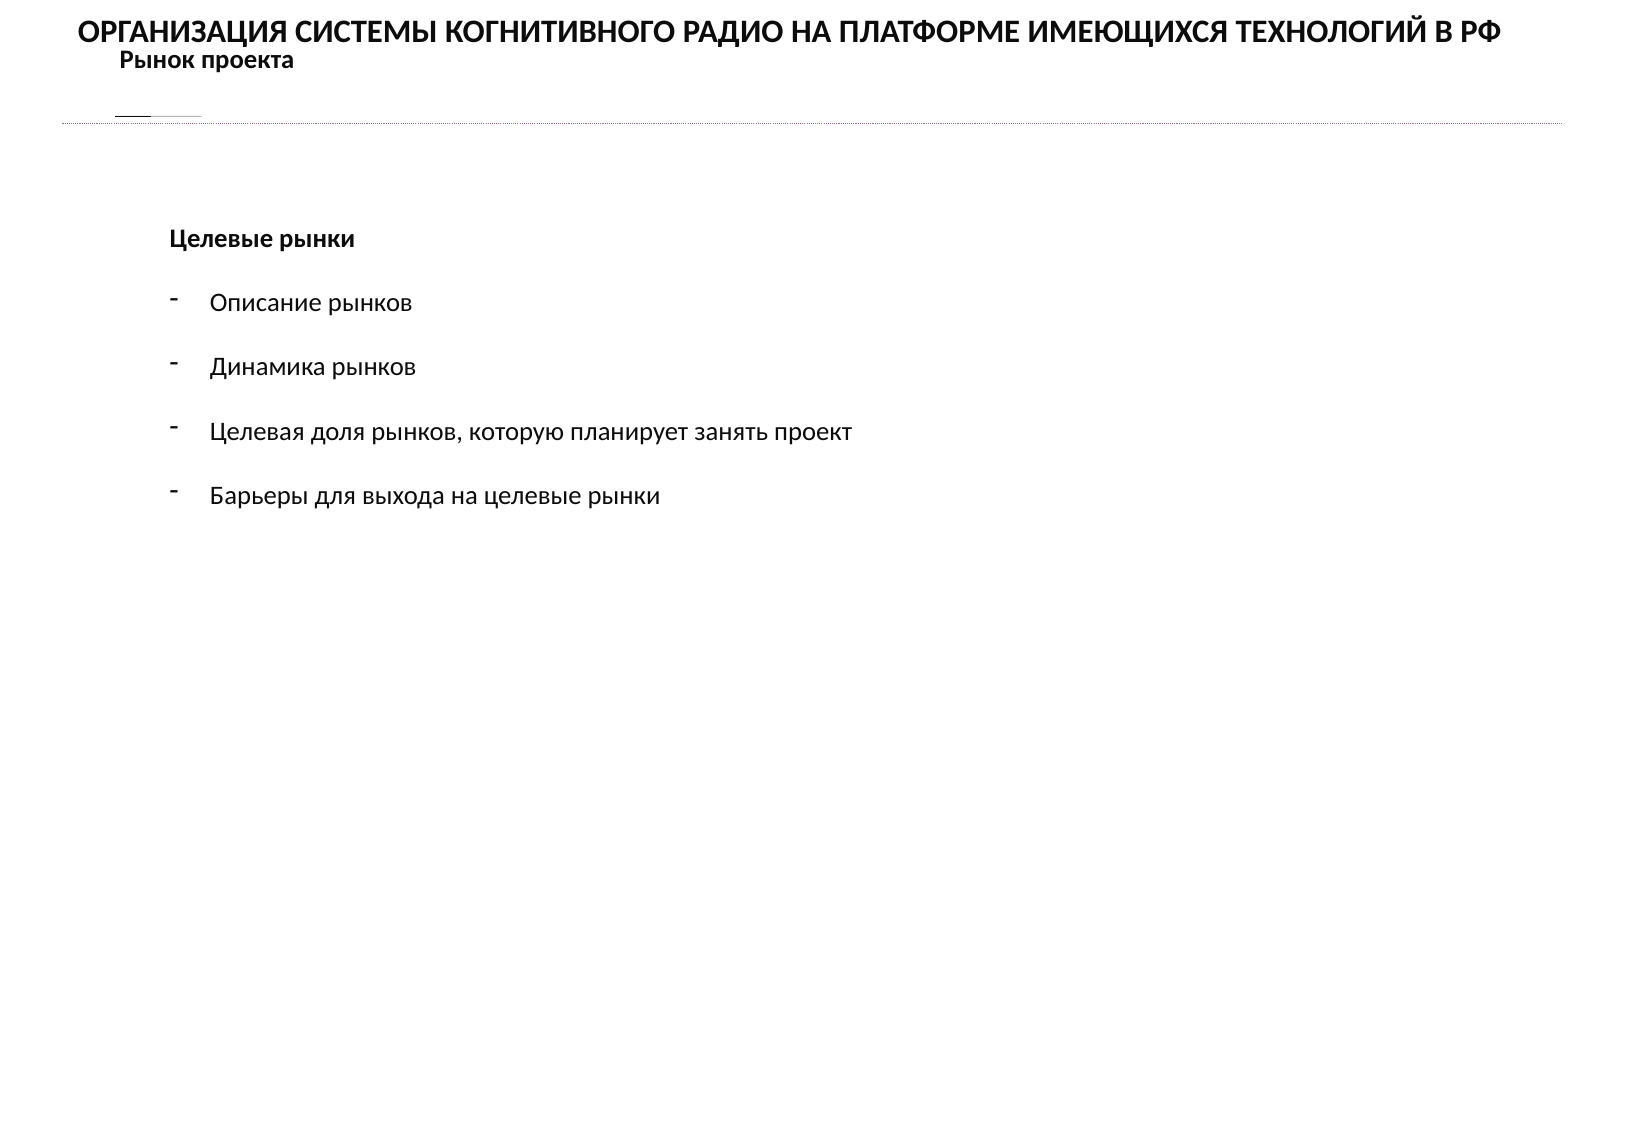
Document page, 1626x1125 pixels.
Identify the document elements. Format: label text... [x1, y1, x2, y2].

text_box Целевые рынки Описание рынков Динамика рынков Целевая доля рынков, которую планирует занять проект Барьеры для выхода на целевые рынки [154, 213, 867, 517]
text_box ОРГАНИЗАЦИЯ СИСТЕМЫ КОГНИТИВНОГО РАДИО НА ПЛАТФОРМЕ ИМЕЮЩИХСЯ ТЕХНОЛОГИЙ В РФ [56, 0, 1521, 56]
text_box Рынок проекта [104, 56, 310, 81]
